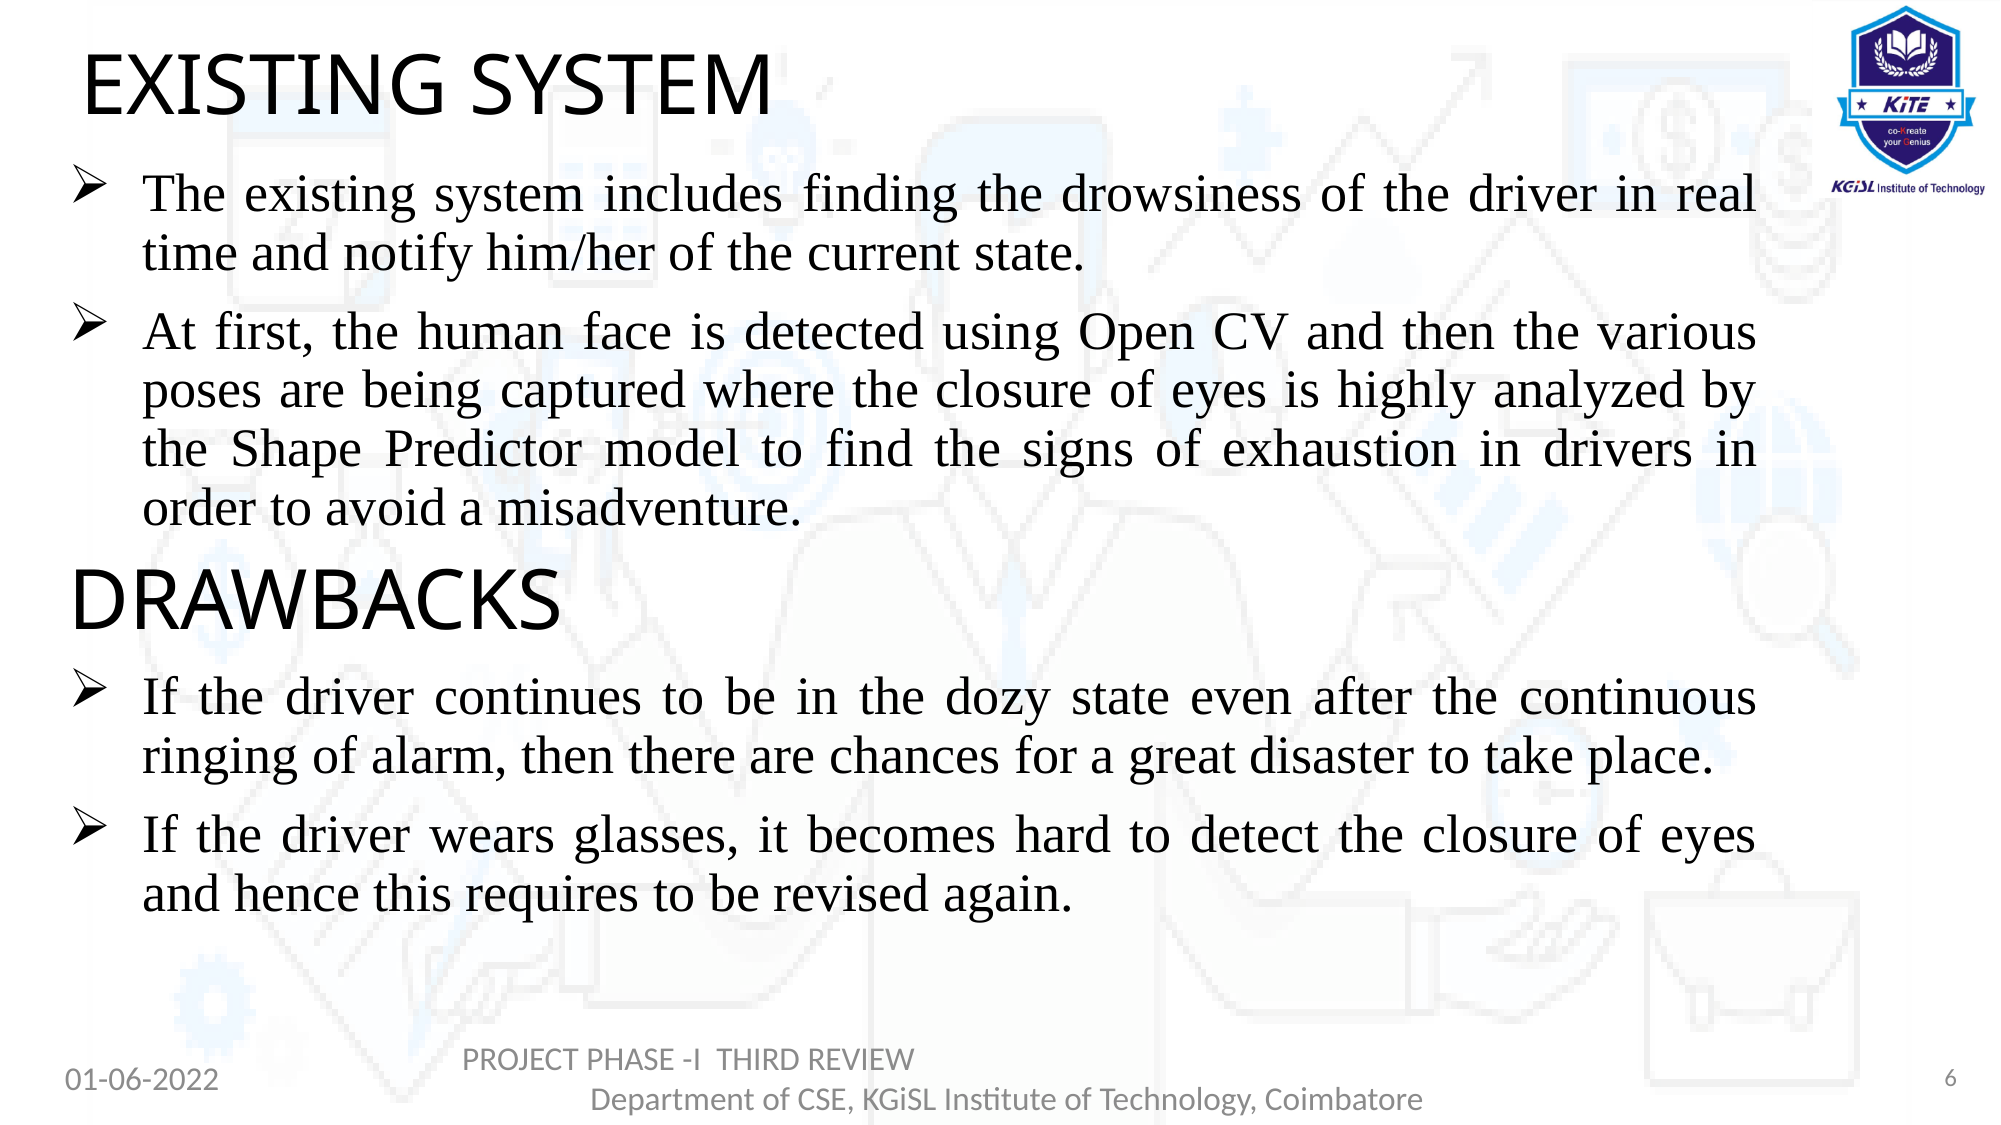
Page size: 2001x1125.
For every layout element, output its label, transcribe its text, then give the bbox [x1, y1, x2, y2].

title EXISTING SYSTEM [22, 18, 1748, 157]
footer PROJECT PHASE -I THIRD REVIEW Department of CSE, KGiSL Institute of Technology, Coimbatore [444, 1047, 1555, 1108]
picture [1812, 0, 2000, 198]
list The existing system includes finding the drowsiness of the driver in real time and notify him/her of the current state. At first, the human face is detected using Open CV and then the various poses are being captured where the closure of eyes is highly analyzed by the Shape Predictor model to find the signs of exhaustion in drivers in order to avoid a misadventure. DRAWBACKS If the driver continues to be in the dozy state even after the continuous ringing of alarm, then there are chances for a great disaster to take place. If the driver wears glasses, it becomes hard to detect the closure of eyes and hence this requires to be revised again. [39, 66, 1775, 1018]
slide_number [49, 1047, 268, 1108]
slide_number 6 [1880, 1046, 1973, 1107]
